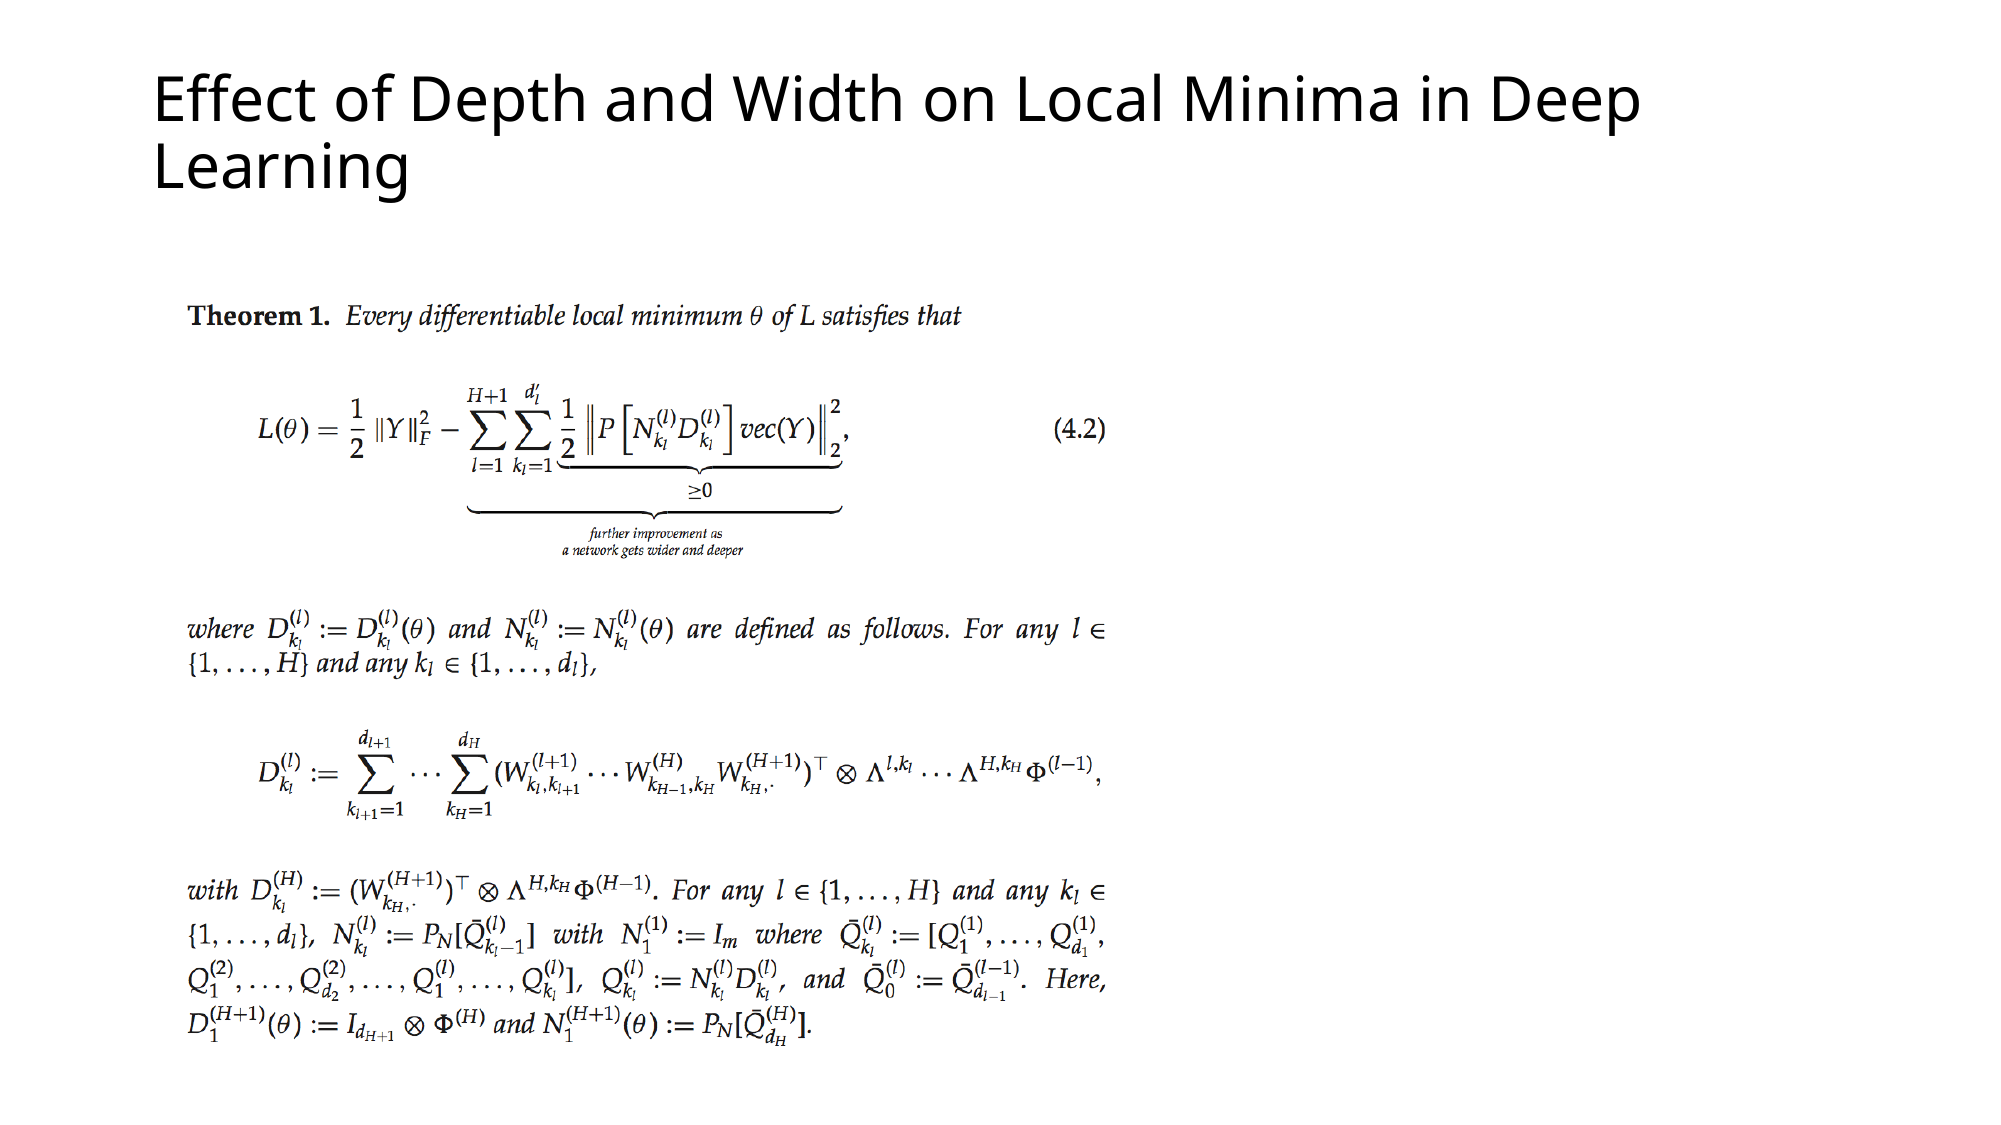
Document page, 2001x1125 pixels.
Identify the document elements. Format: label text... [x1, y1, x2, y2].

picture [137, 277, 1149, 1061]
title Effect of Depth and Width on Local Minima in Deep Learning [137, 59, 1863, 278]
